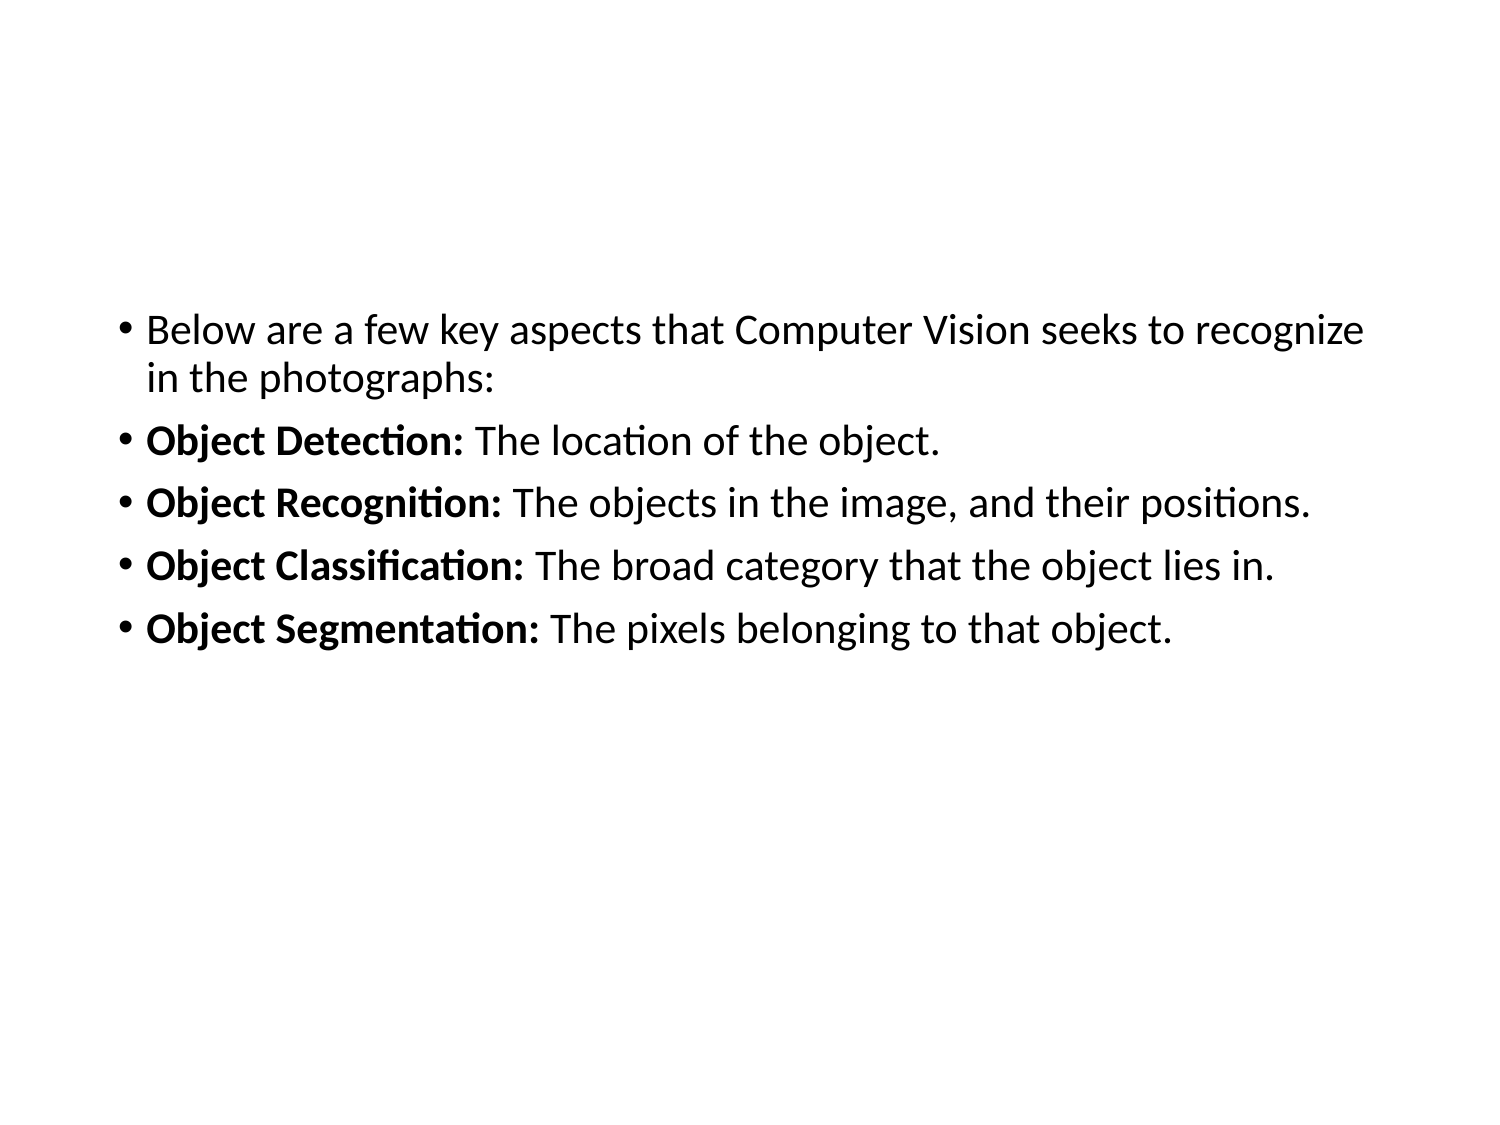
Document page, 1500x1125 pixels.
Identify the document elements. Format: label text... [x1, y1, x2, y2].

list Below are a few key aspects that Computer Vision seeks to recognize in the photographs: Object Detection: The location of the object. Object Recognition: The objects in the image, and their positions. Object Classification: The broad category that the object lies in. Object Segmentation: The pixels belonging to that object. [103, 299, 1397, 1014]
